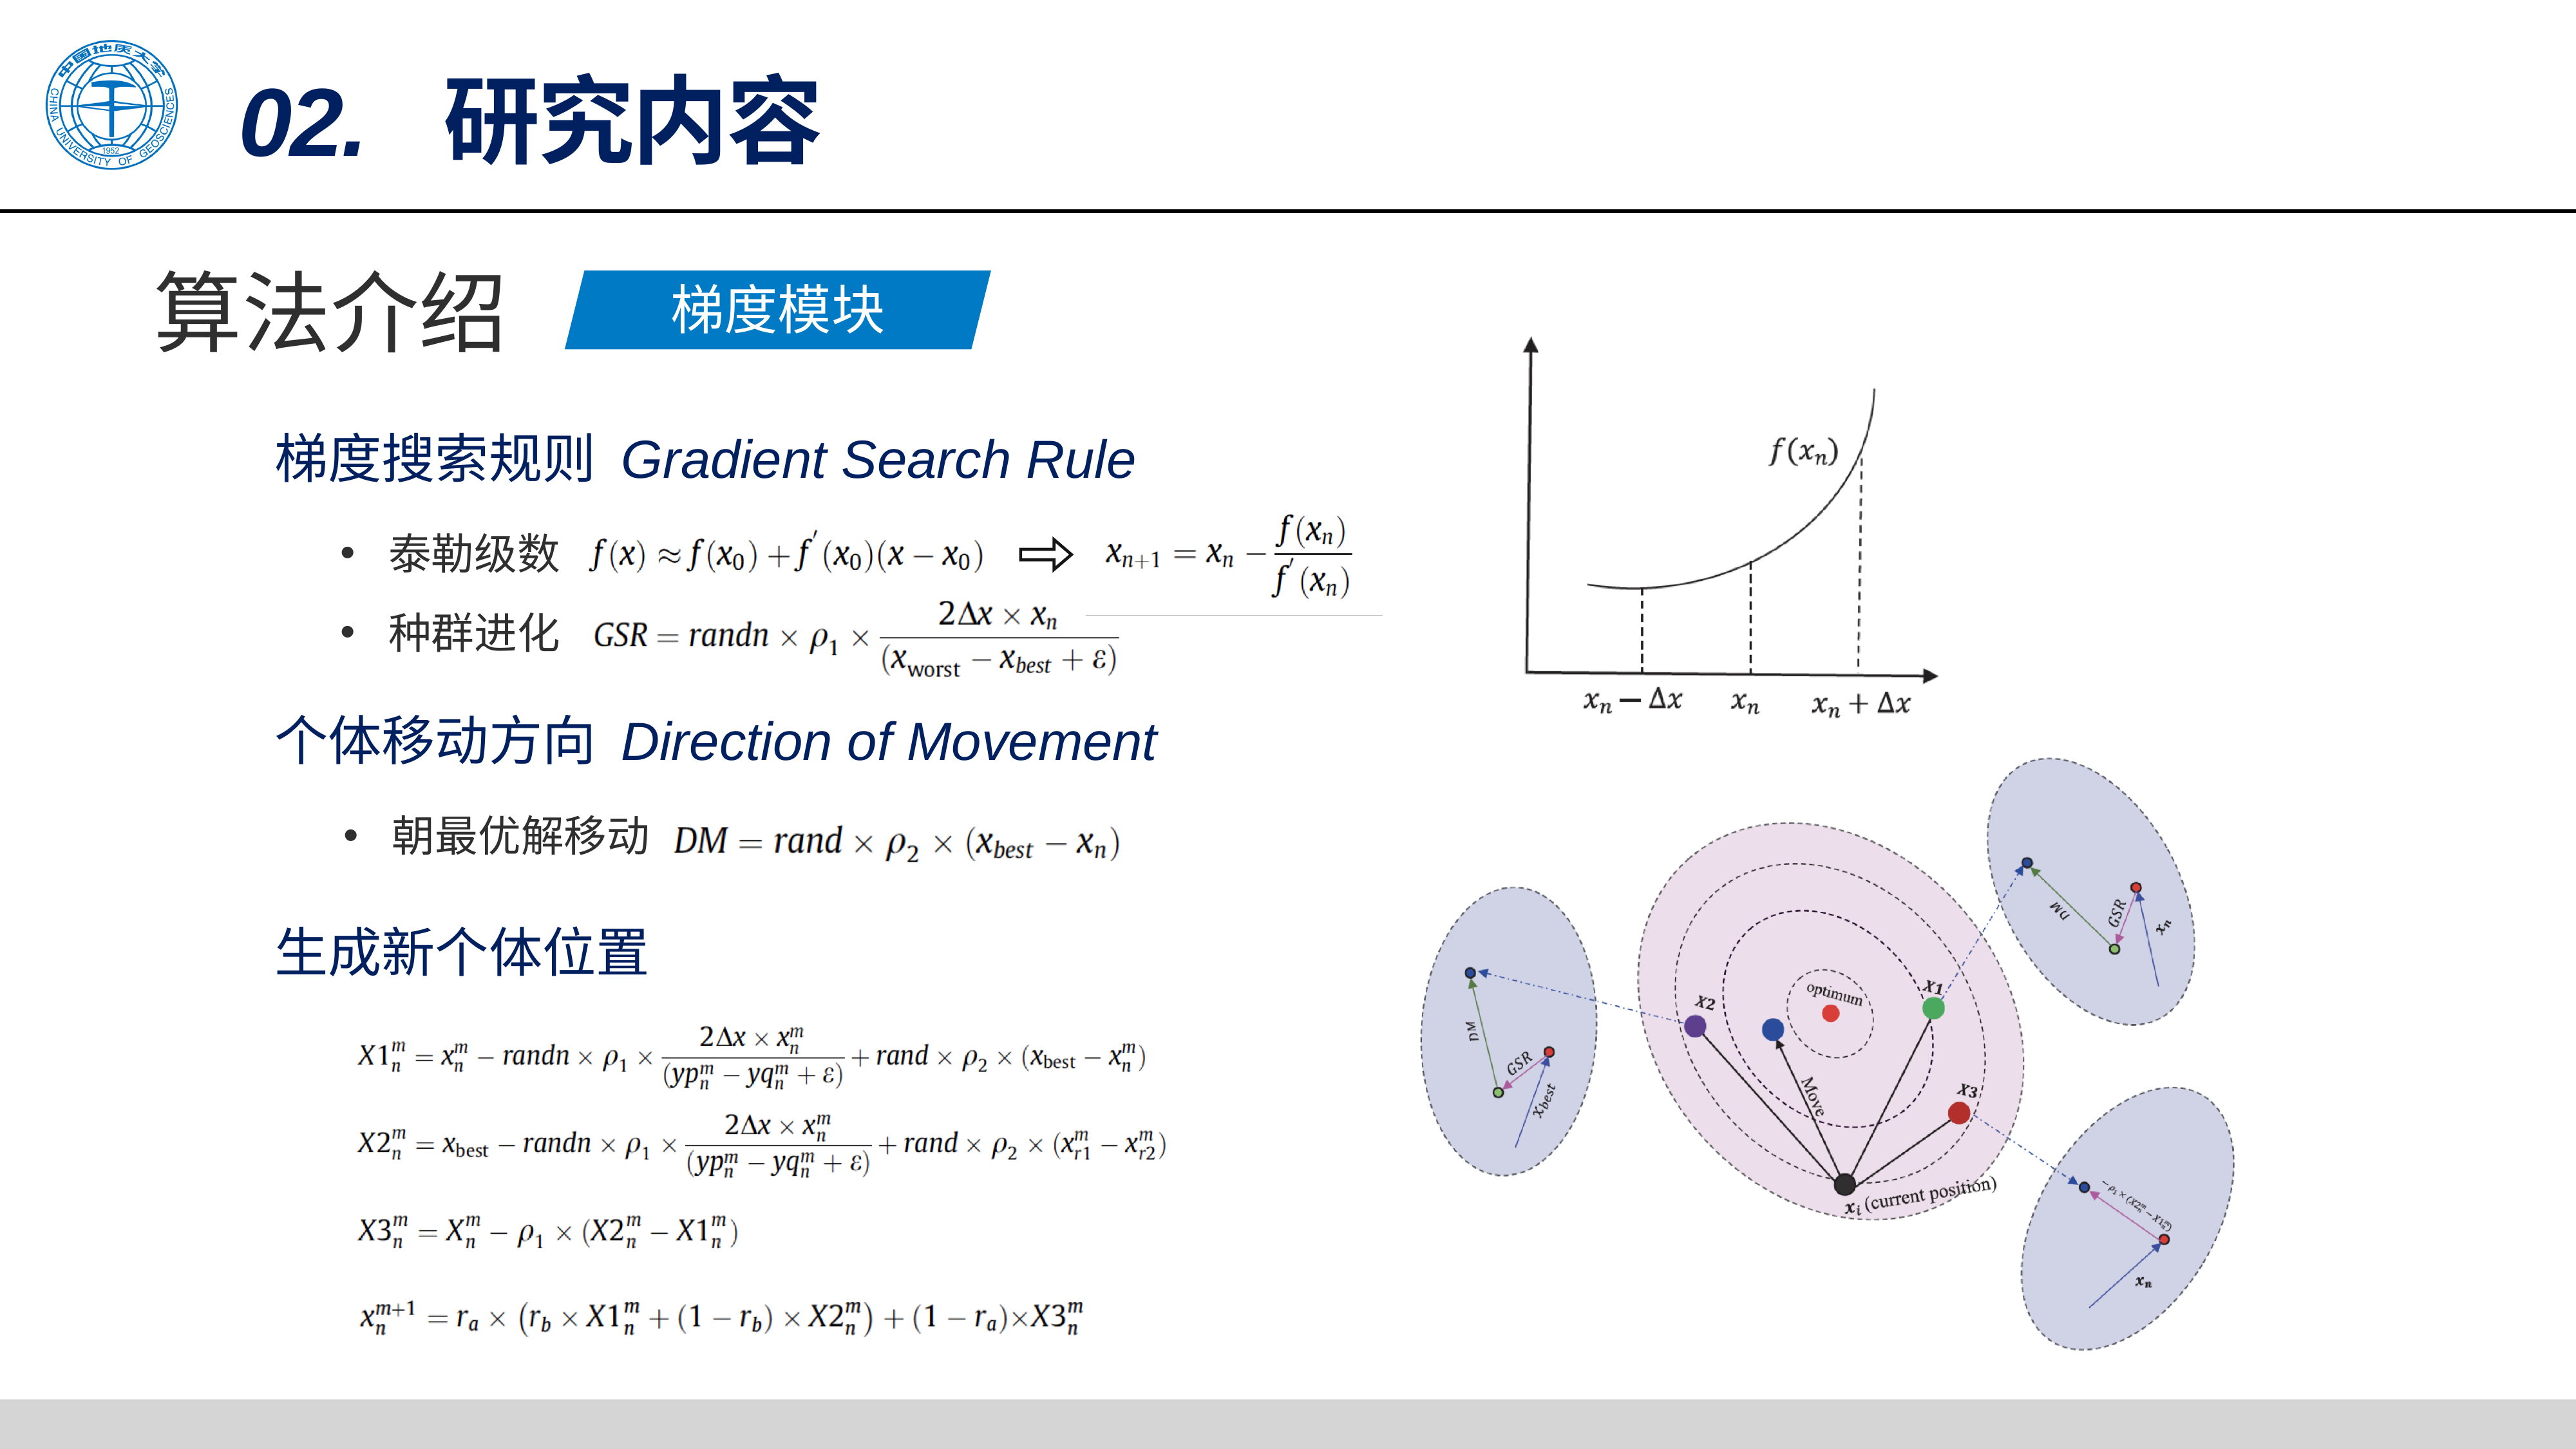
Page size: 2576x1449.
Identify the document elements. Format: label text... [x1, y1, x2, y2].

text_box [564, 269, 992, 350]
text_box 生成新个体位置 [269, 913, 1262, 989]
picture [43, 37, 181, 173]
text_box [332, 801, 1148, 884]
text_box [329, 498, 1383, 616]
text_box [329, 1005, 1212, 1352]
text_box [329, 616, 1154, 694]
text_box 梯度搜索规则 Gradient Search Rule [269, 419, 1262, 495]
picture [1387, 744, 2266, 1363]
text_box 个体移动方向 Direction of Movement [269, 701, 1262, 777]
picture [1481, 328, 1971, 737]
text_box 算法介绍 [148, 251, 991, 369]
